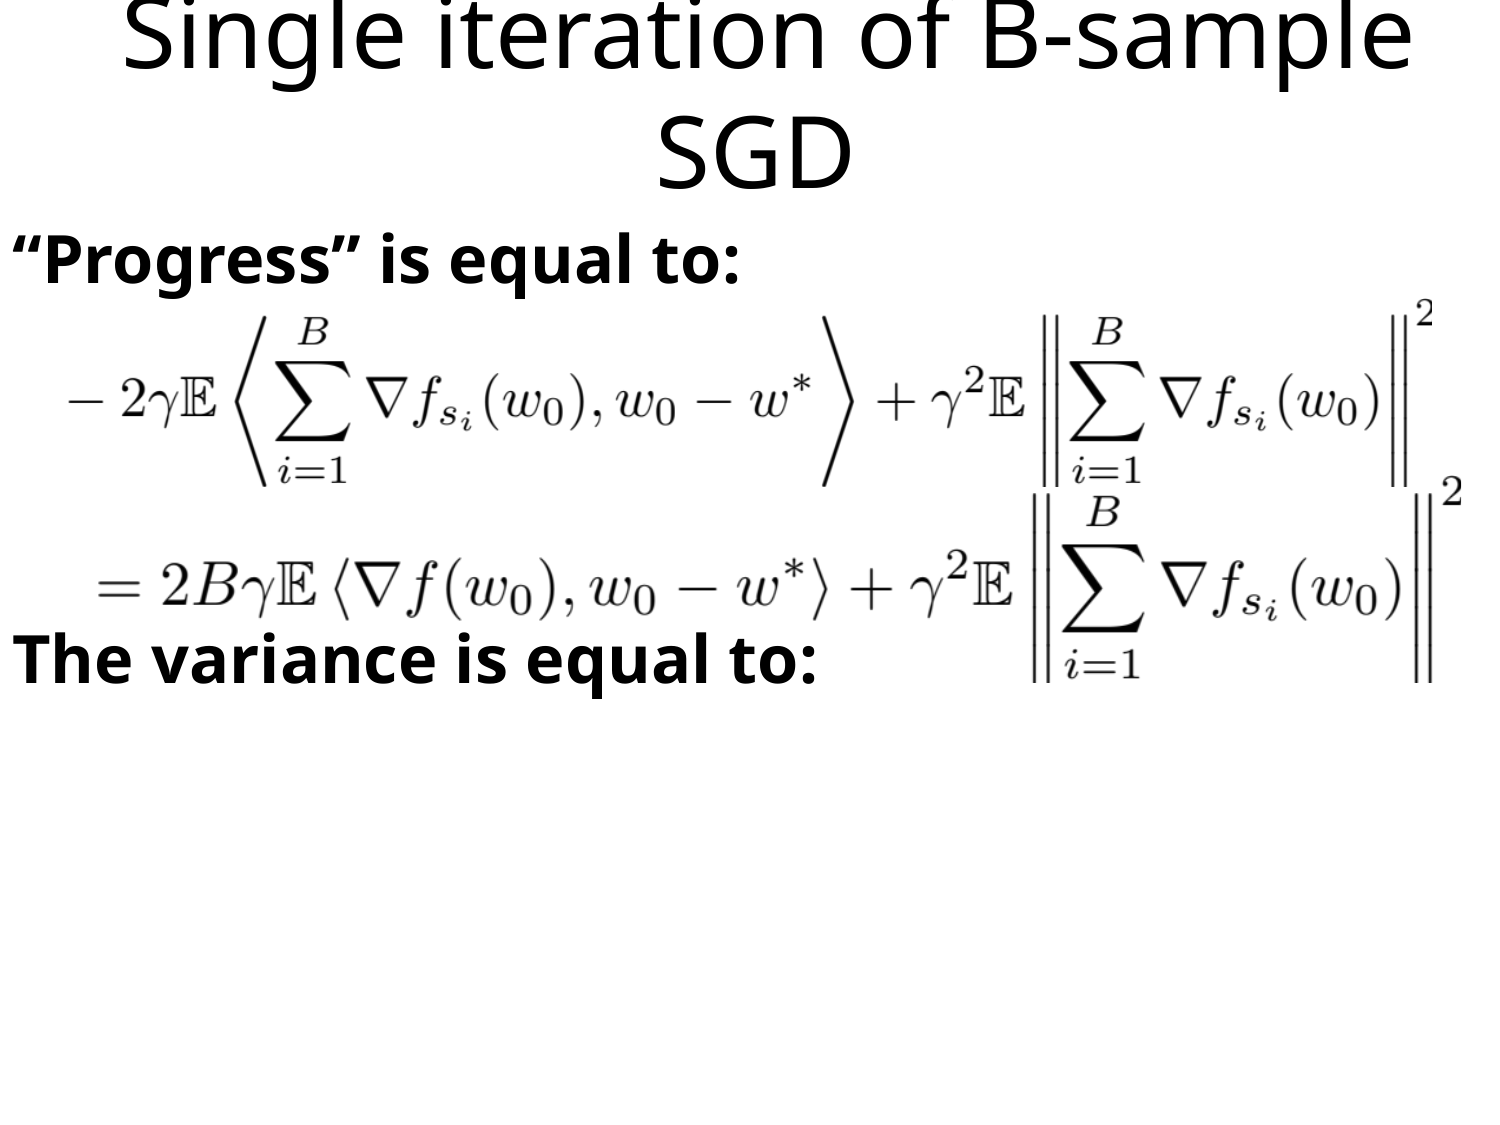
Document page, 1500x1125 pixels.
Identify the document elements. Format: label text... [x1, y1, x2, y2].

picture [67, 298, 1462, 683]
text_box “Progress” is equal to: The variance is equal to: [0, 129, 1498, 1025]
title Single iteration of B-sample SGD [6, 0, 1500, 209]
